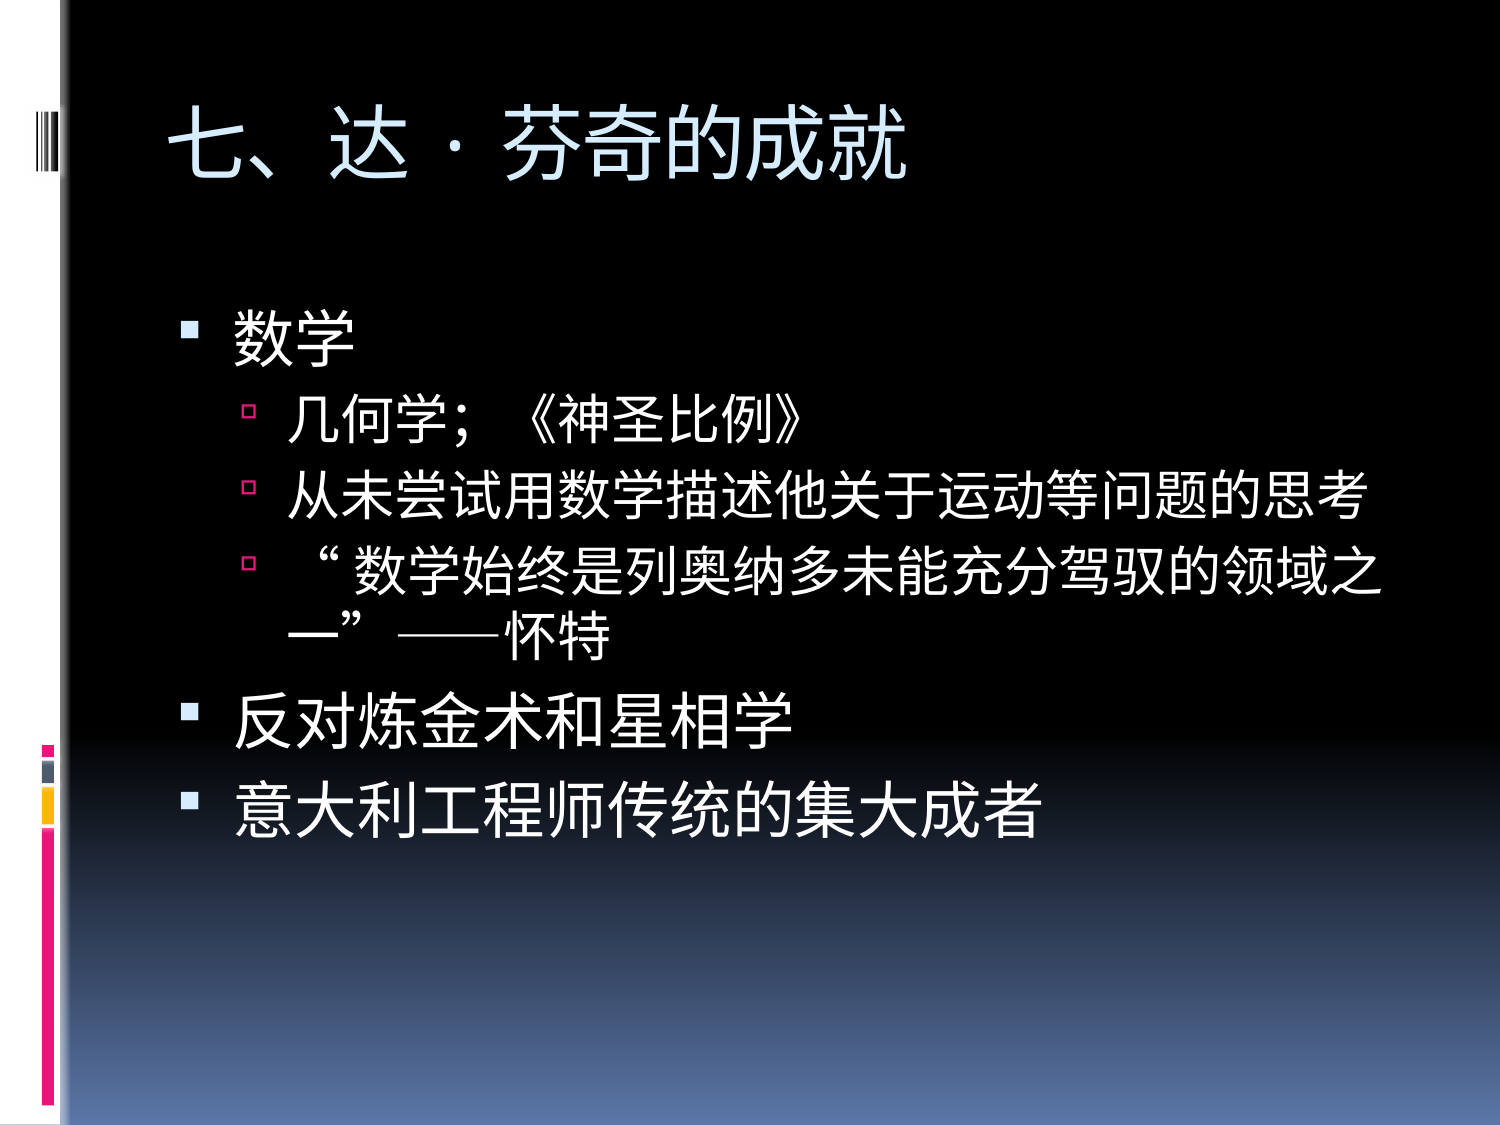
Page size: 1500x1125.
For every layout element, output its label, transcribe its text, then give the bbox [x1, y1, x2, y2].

title 七、达·芬奇的成就 [150, 83, 1425, 234]
list 数学 几何学；《神圣比例》 从未尝试用数学描述他关于运动等问题的思考 “数学始终是列奥纳多未能充分驾驭的领域之一”——怀特 反对炼金术和星相学 意大利工程师传统的集大成者 [150, 292, 1425, 1043]
